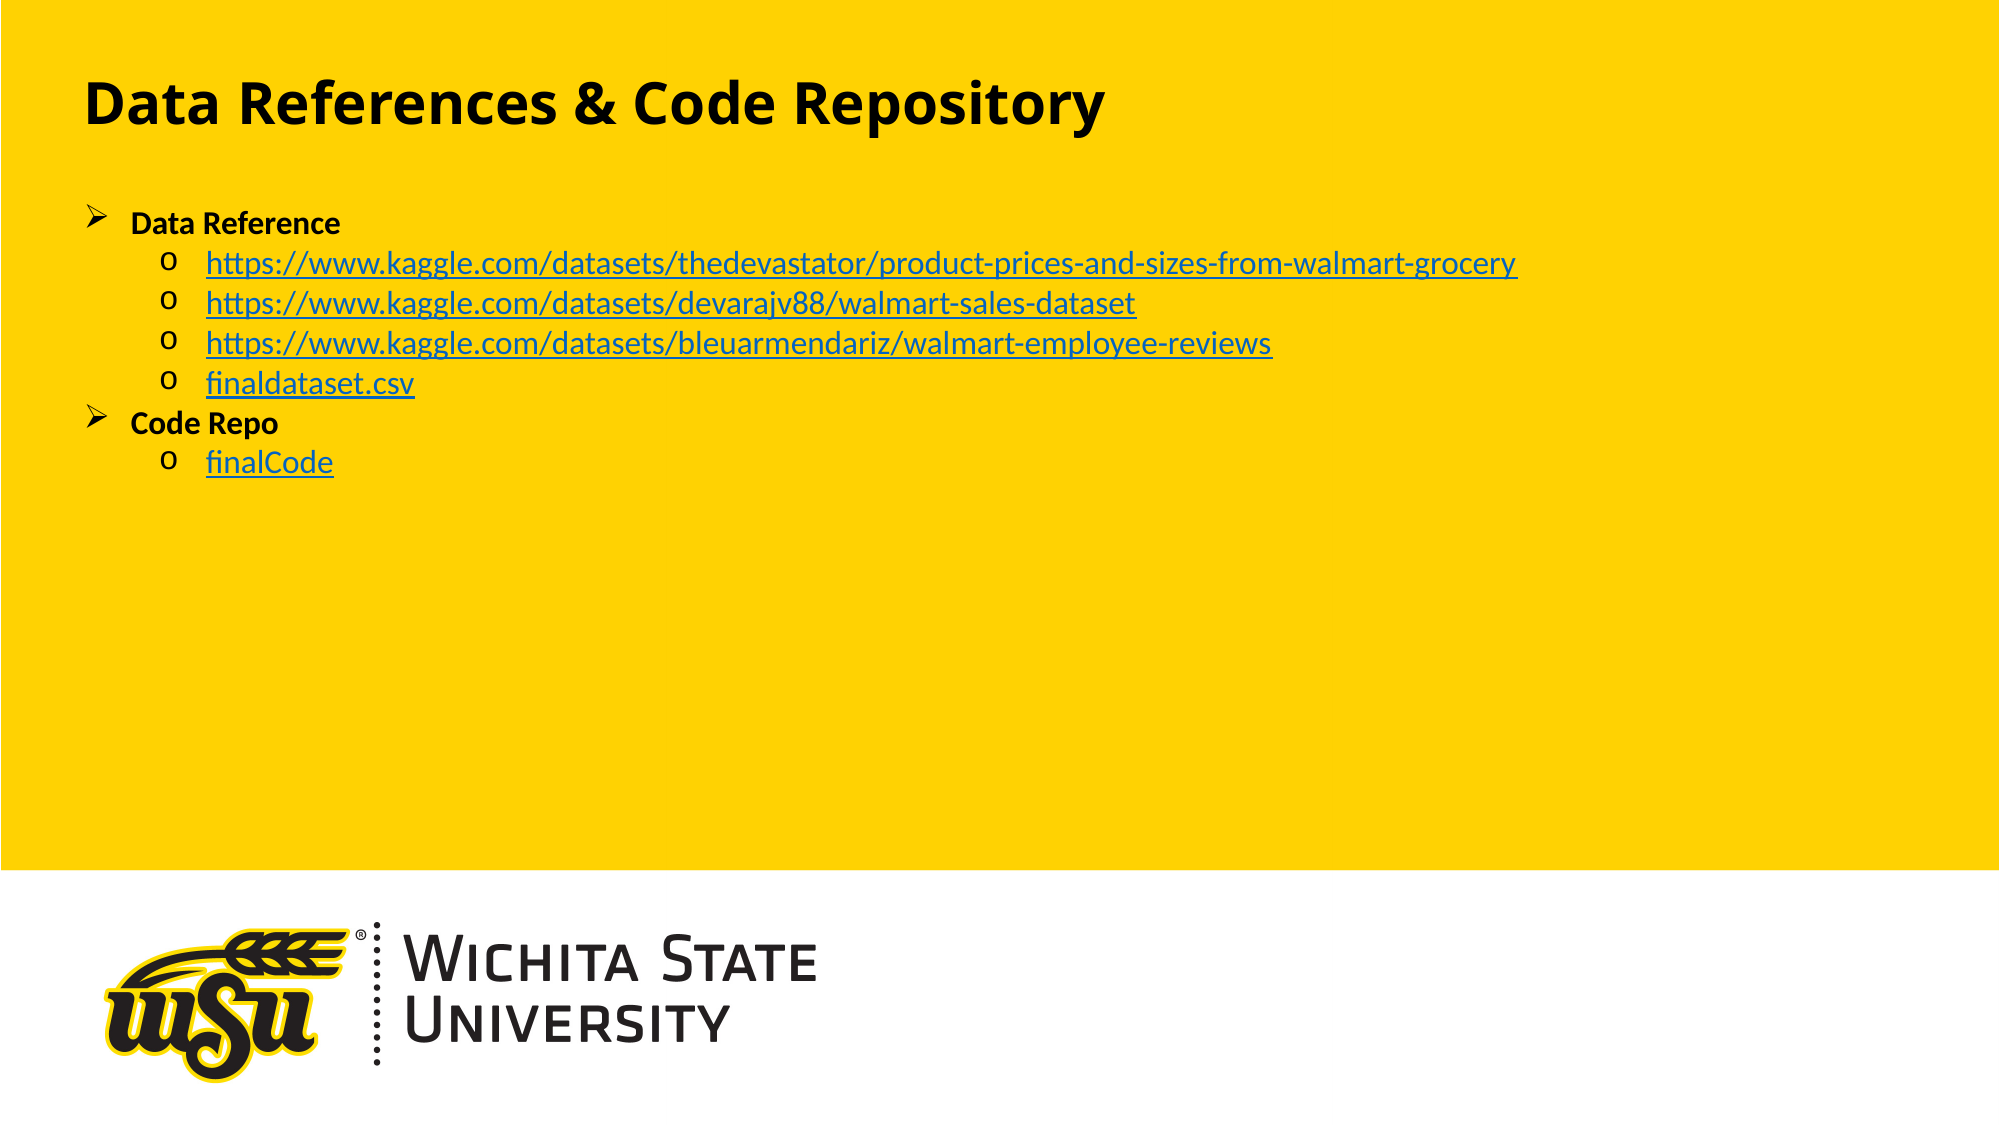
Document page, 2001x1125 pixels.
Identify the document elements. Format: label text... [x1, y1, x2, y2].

text_box Data Reference https://www.kaggle.com/datasets/thedevastator/product-prices-and-sizes-from-walmart-grocery https://www.kaggle.com/datasets/devarajv88/walmart-sales-dataset https://www.kaggle.com/datasets/bleuarmendariz/walmart-employee-reviews finaldataset.csv Code Repo finalCode [68, 193, 1893, 671]
title Data References & Code Repository [68, 36, 1794, 175]
picture [1, 0, 1999, 1125]
